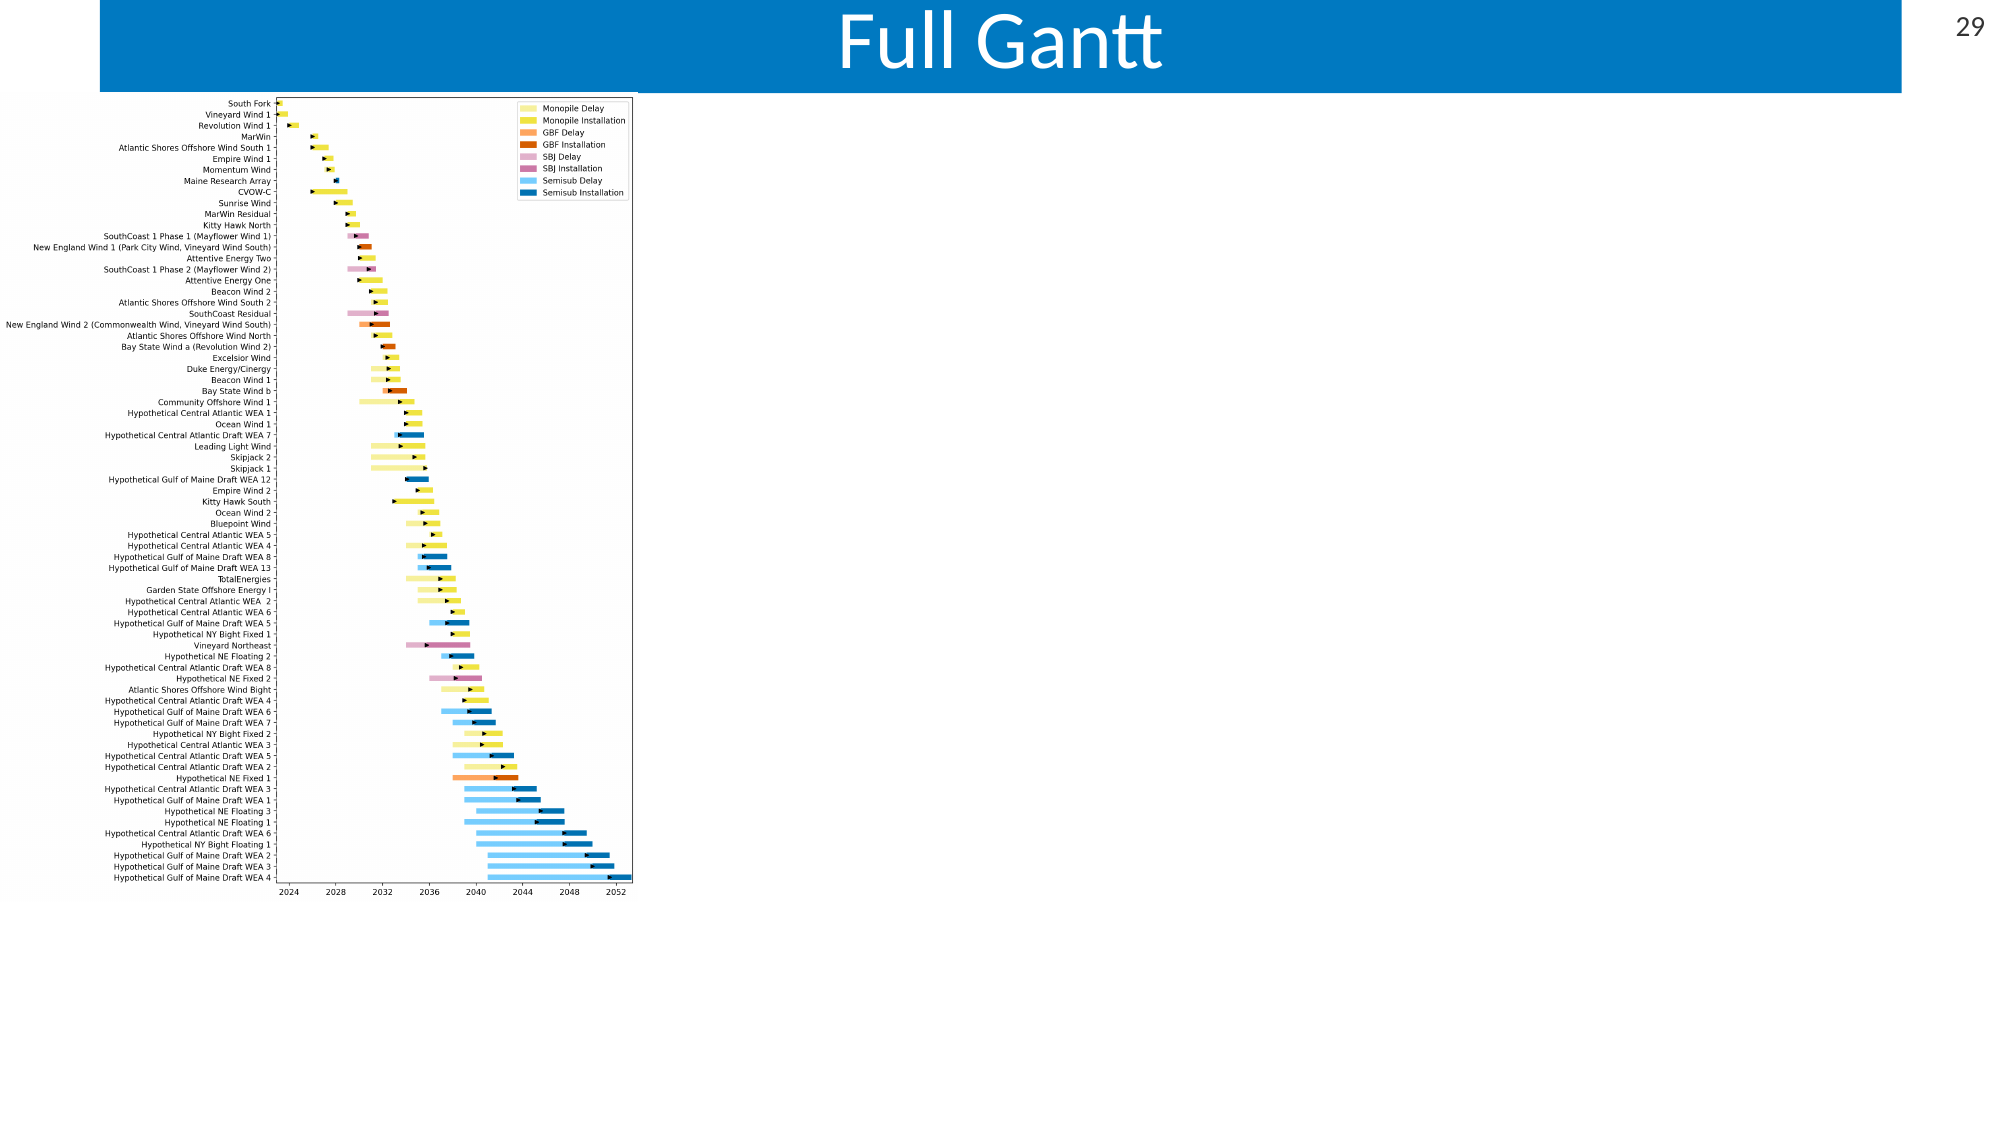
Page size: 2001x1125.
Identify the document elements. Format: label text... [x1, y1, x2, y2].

title Full Gantt [99, 0, 1902, 94]
picture [0, 92, 638, 903]
